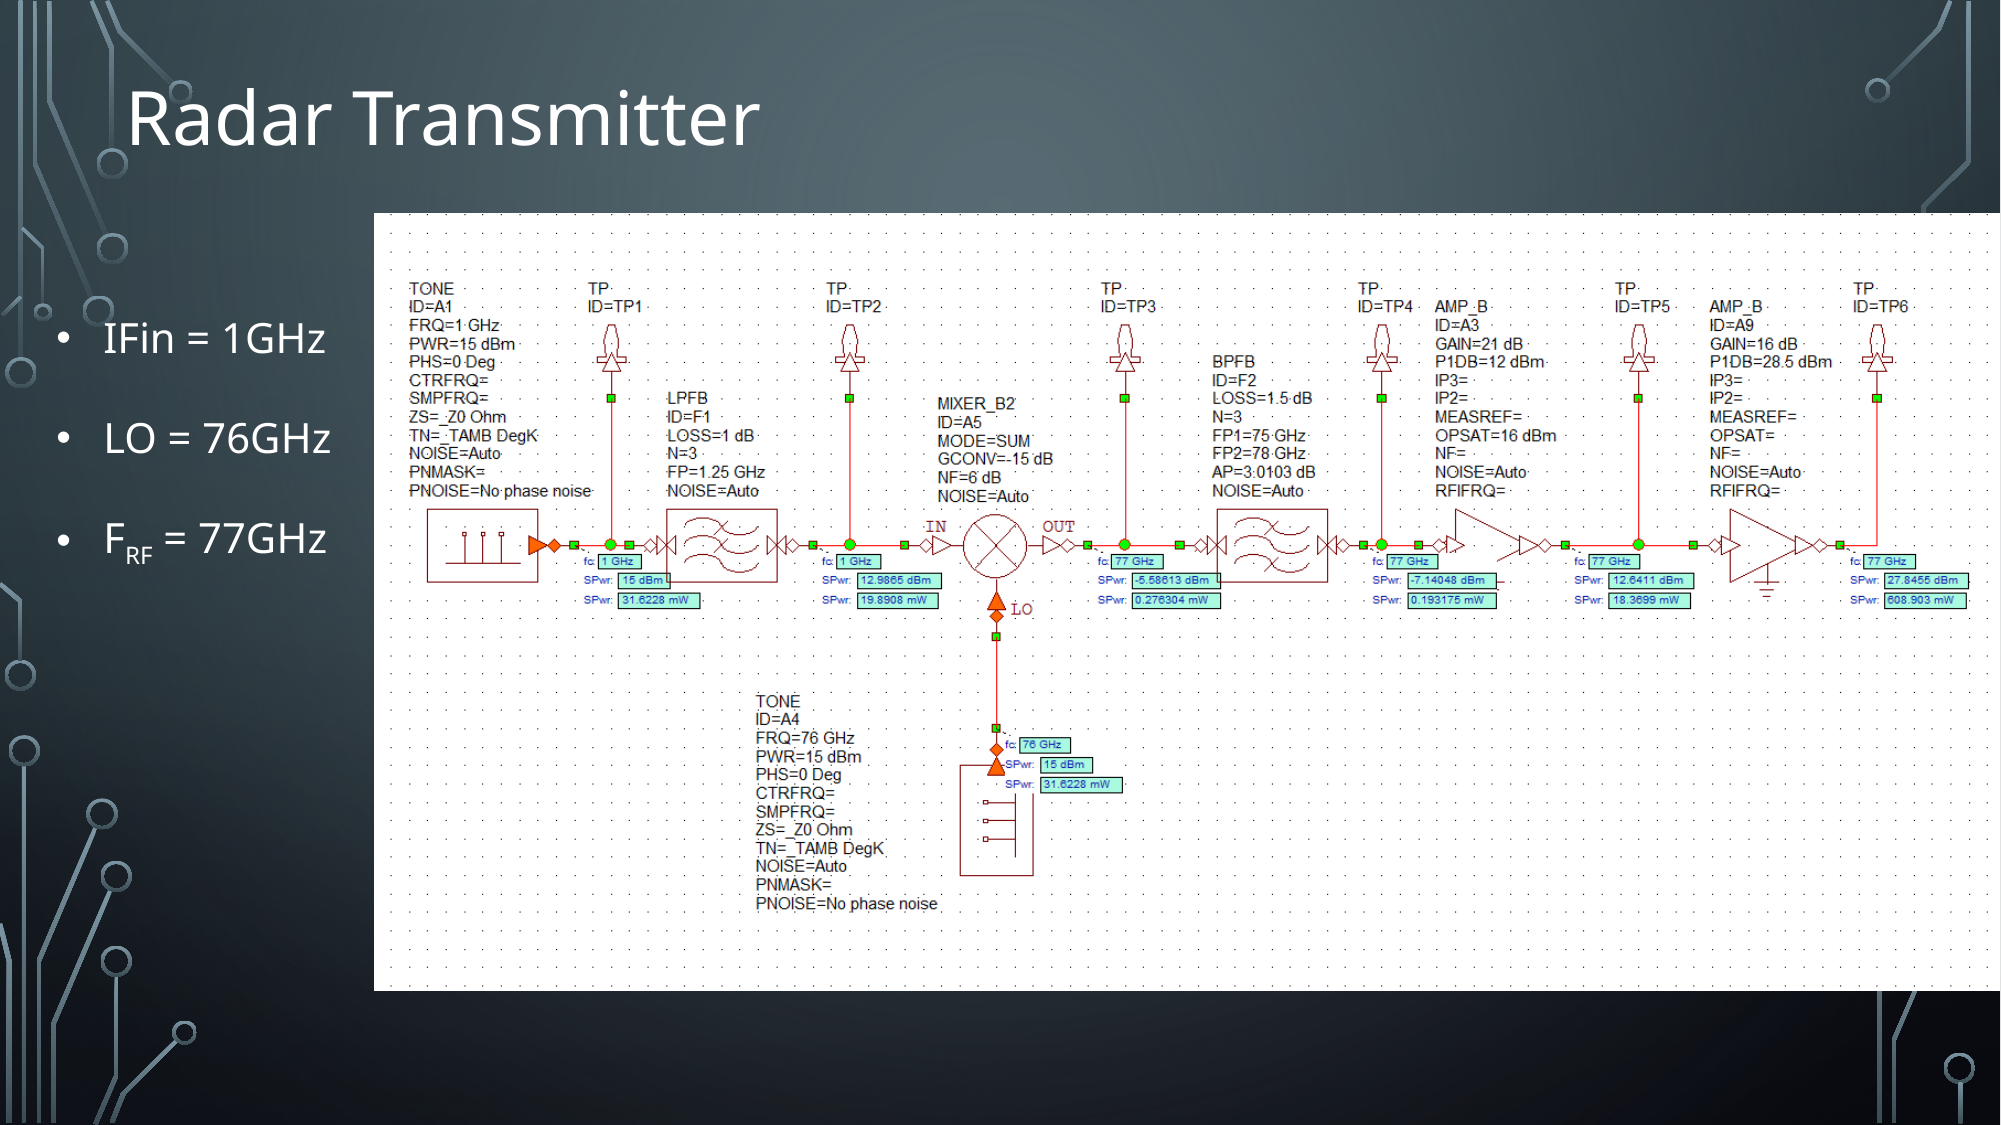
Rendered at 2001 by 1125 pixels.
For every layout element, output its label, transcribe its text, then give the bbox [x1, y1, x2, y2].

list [374, 212, 2000, 991]
text_box IFin = 1GHz LO = 76GHz FRF = 77GHz [41, 304, 374, 577]
title Radar Transmitter [110, 0, 1736, 243]
